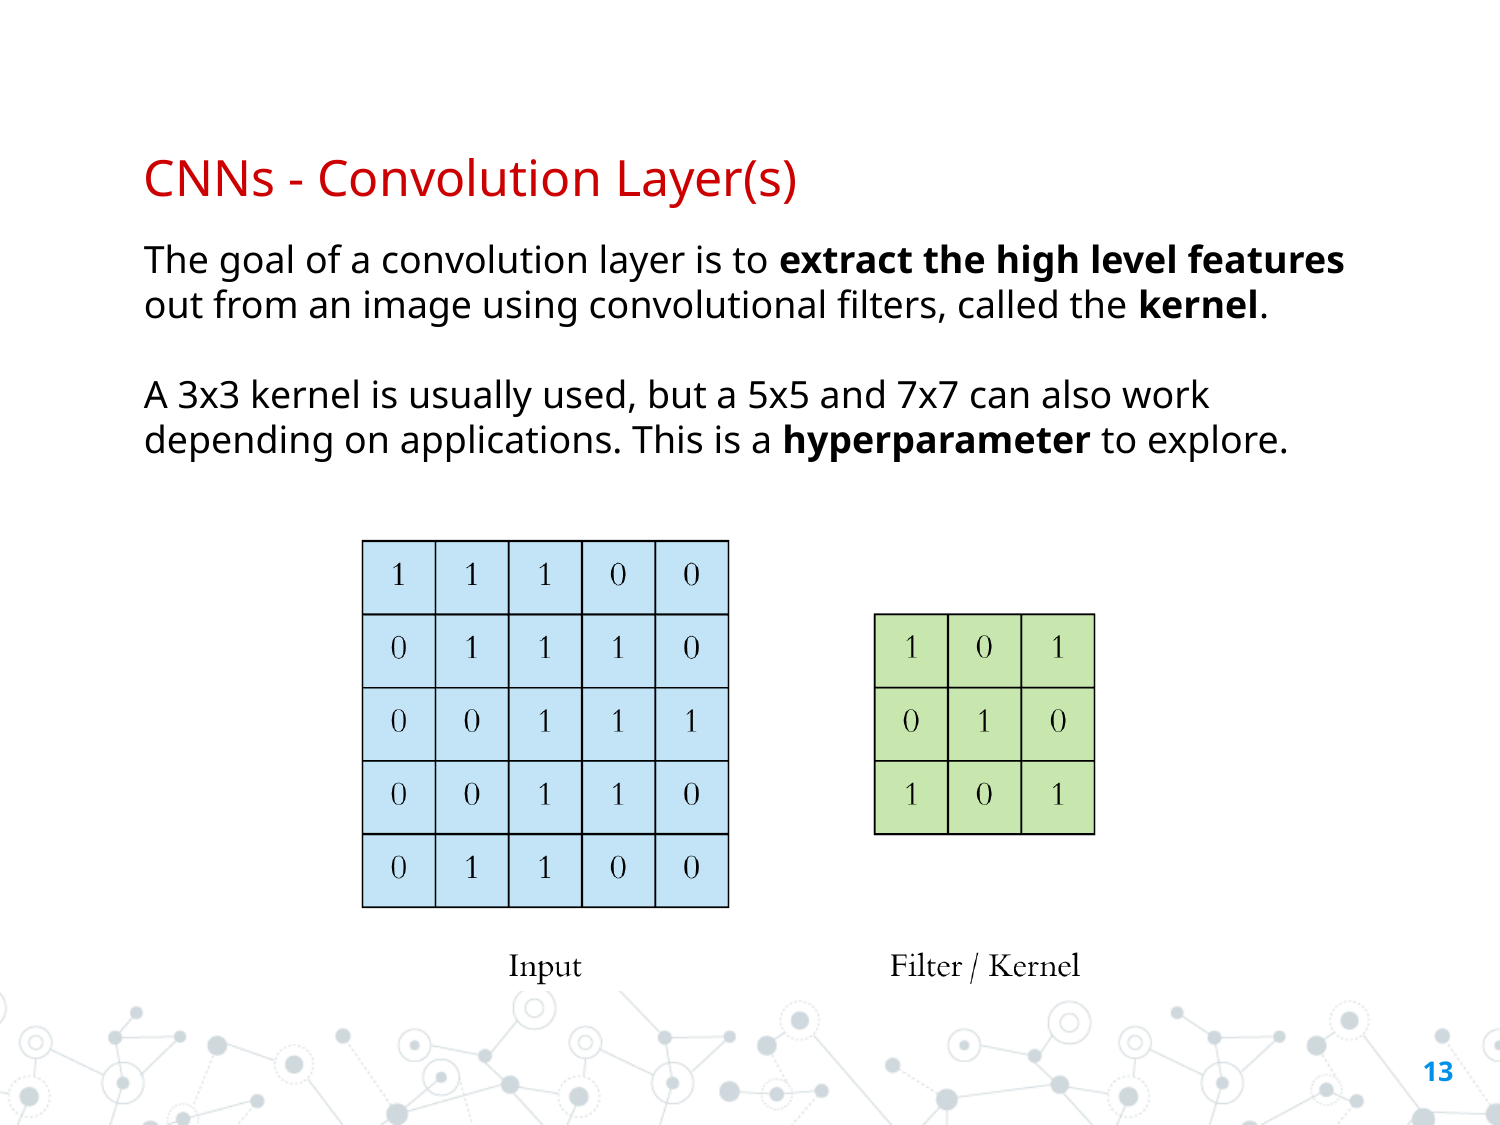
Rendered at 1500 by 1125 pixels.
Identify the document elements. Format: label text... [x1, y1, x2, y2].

slide_number ‹#› [1378, 1038, 1469, 1125]
list The goal of a convolution layer is to extract the high level features out from an image using convolutional filters, called the kernel. A 3x3 kernel is usually used, but a 5x5 and 7x7 can also work depending on applications. This is a hyperparameter to explore. [128, 221, 1393, 549]
picture [0, 0, 1500, 1125]
title CNNs - Convolution Layer(s) [128, 67, 1372, 221]
